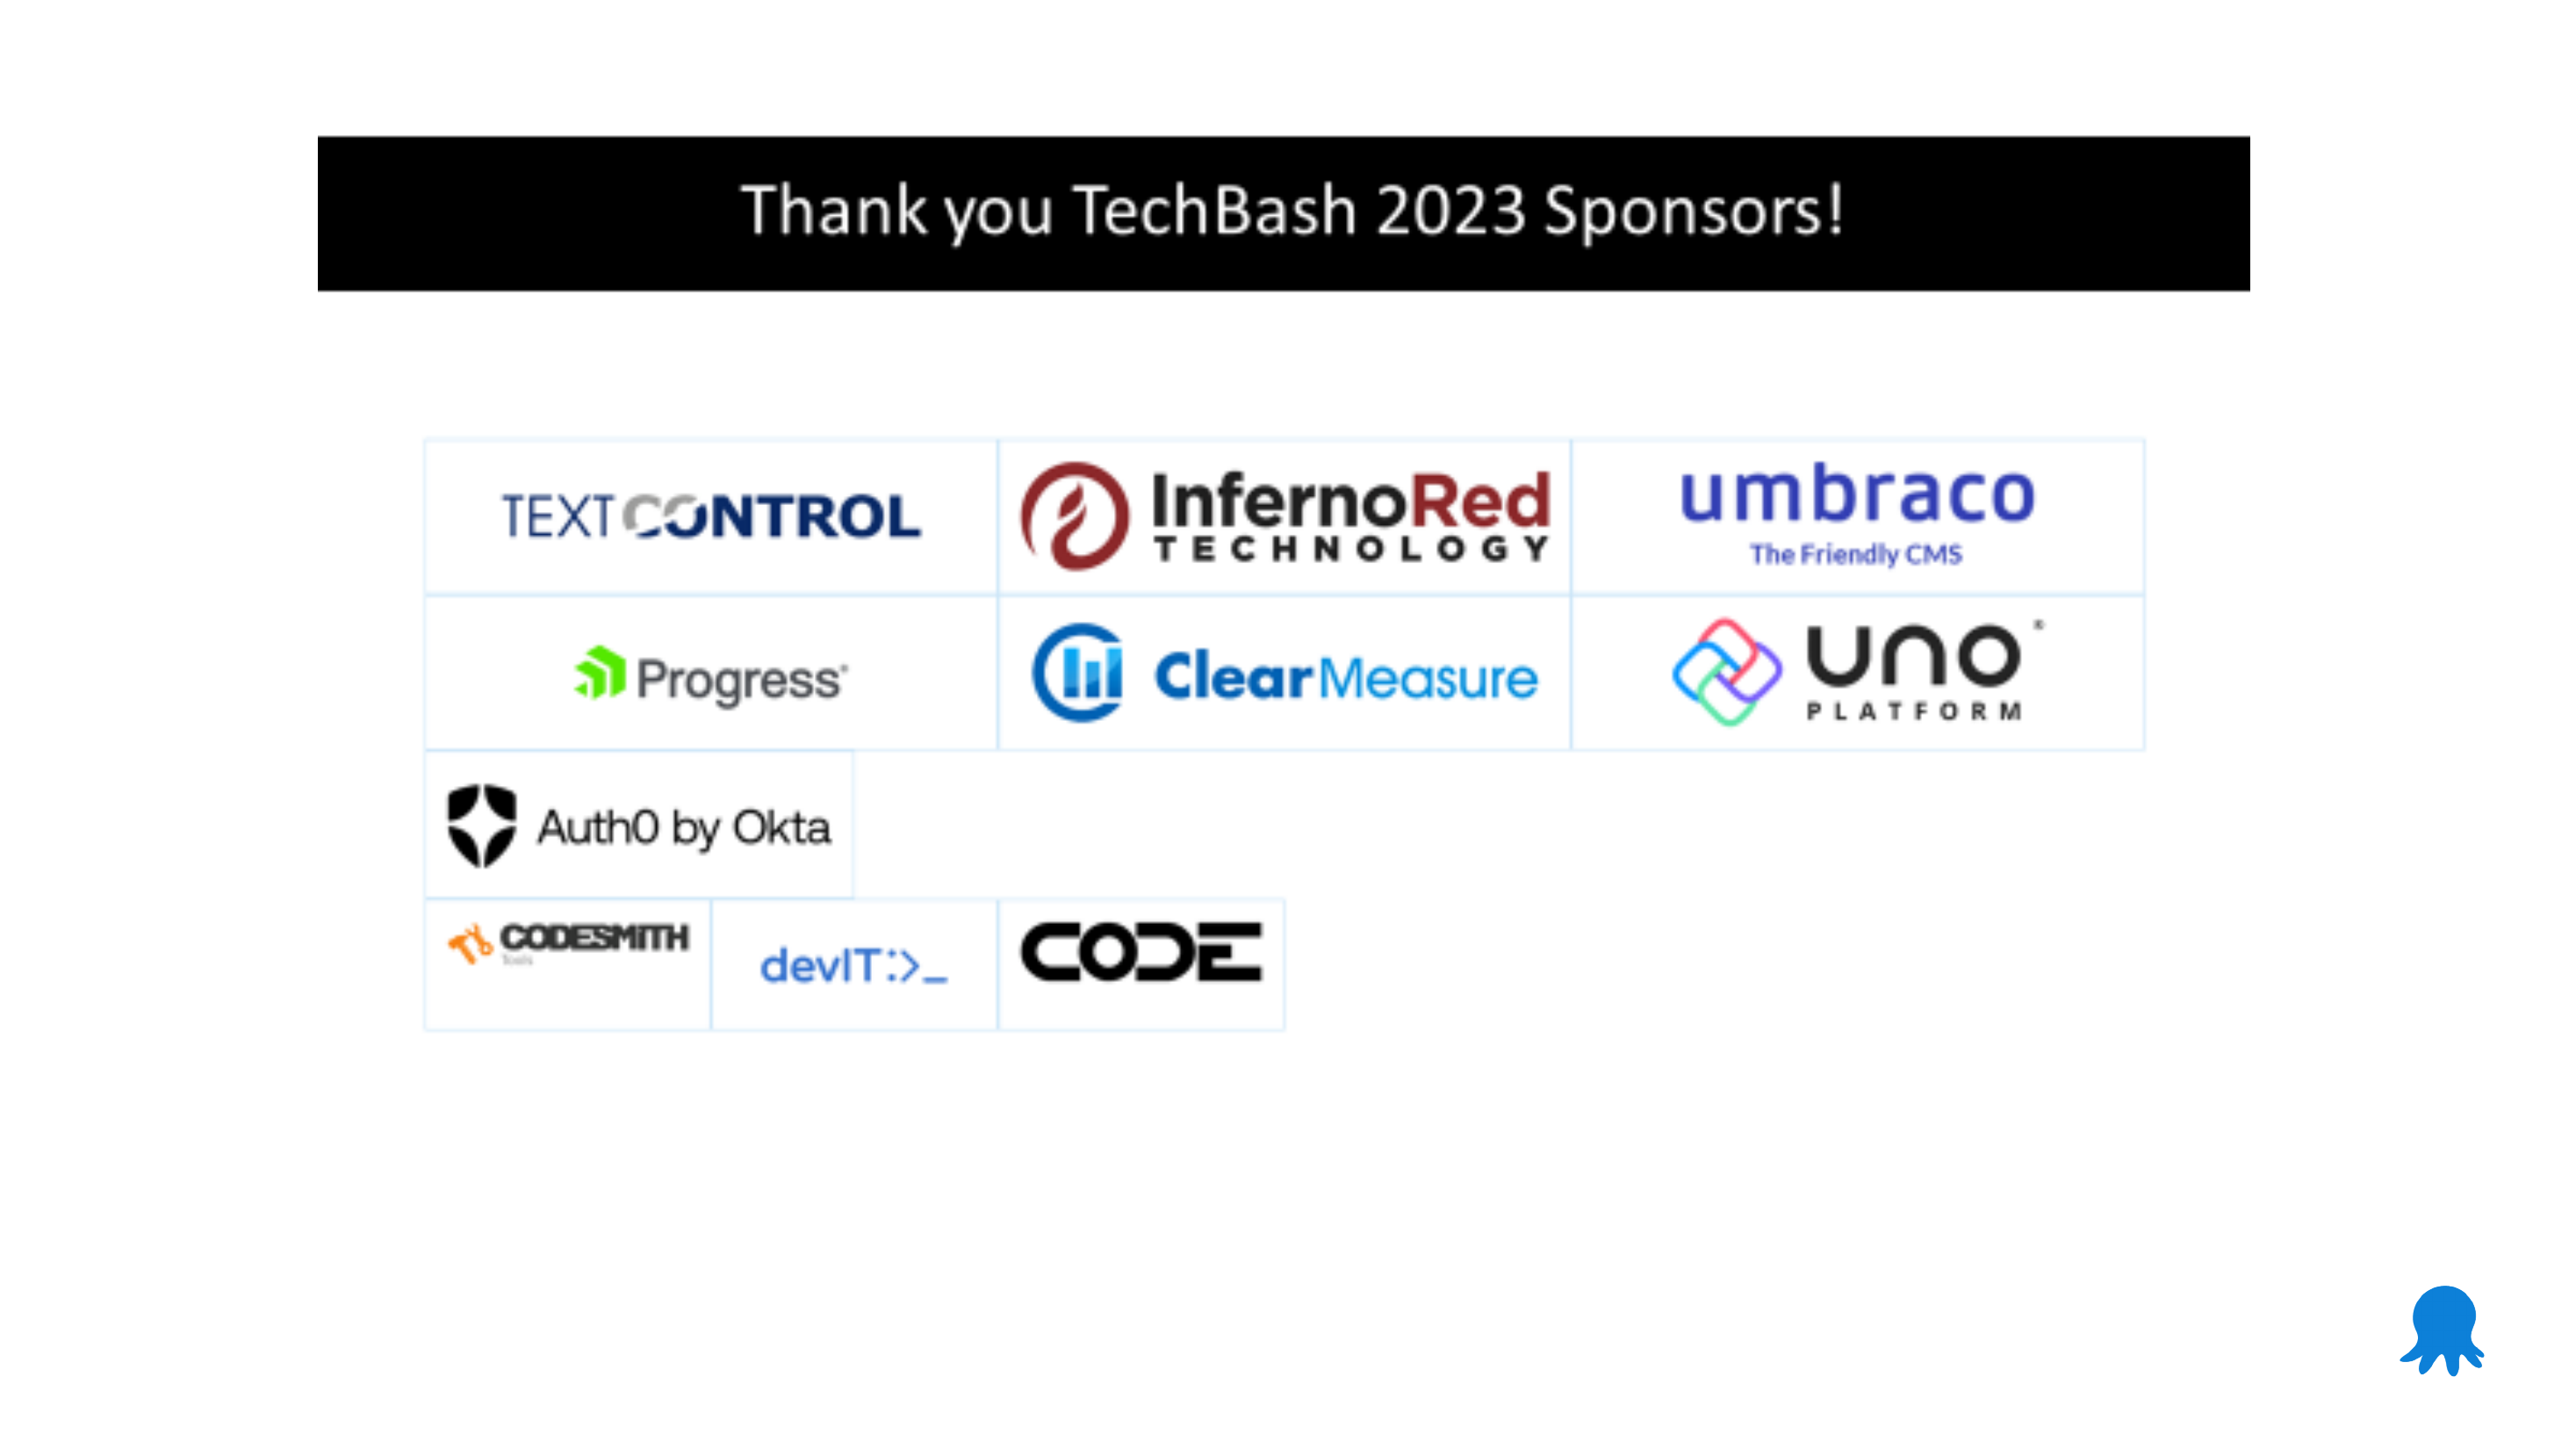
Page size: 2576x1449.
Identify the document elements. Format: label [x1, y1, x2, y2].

picture [2399, 1286, 2493, 1377]
picture [318, 0, 2250, 1449]
